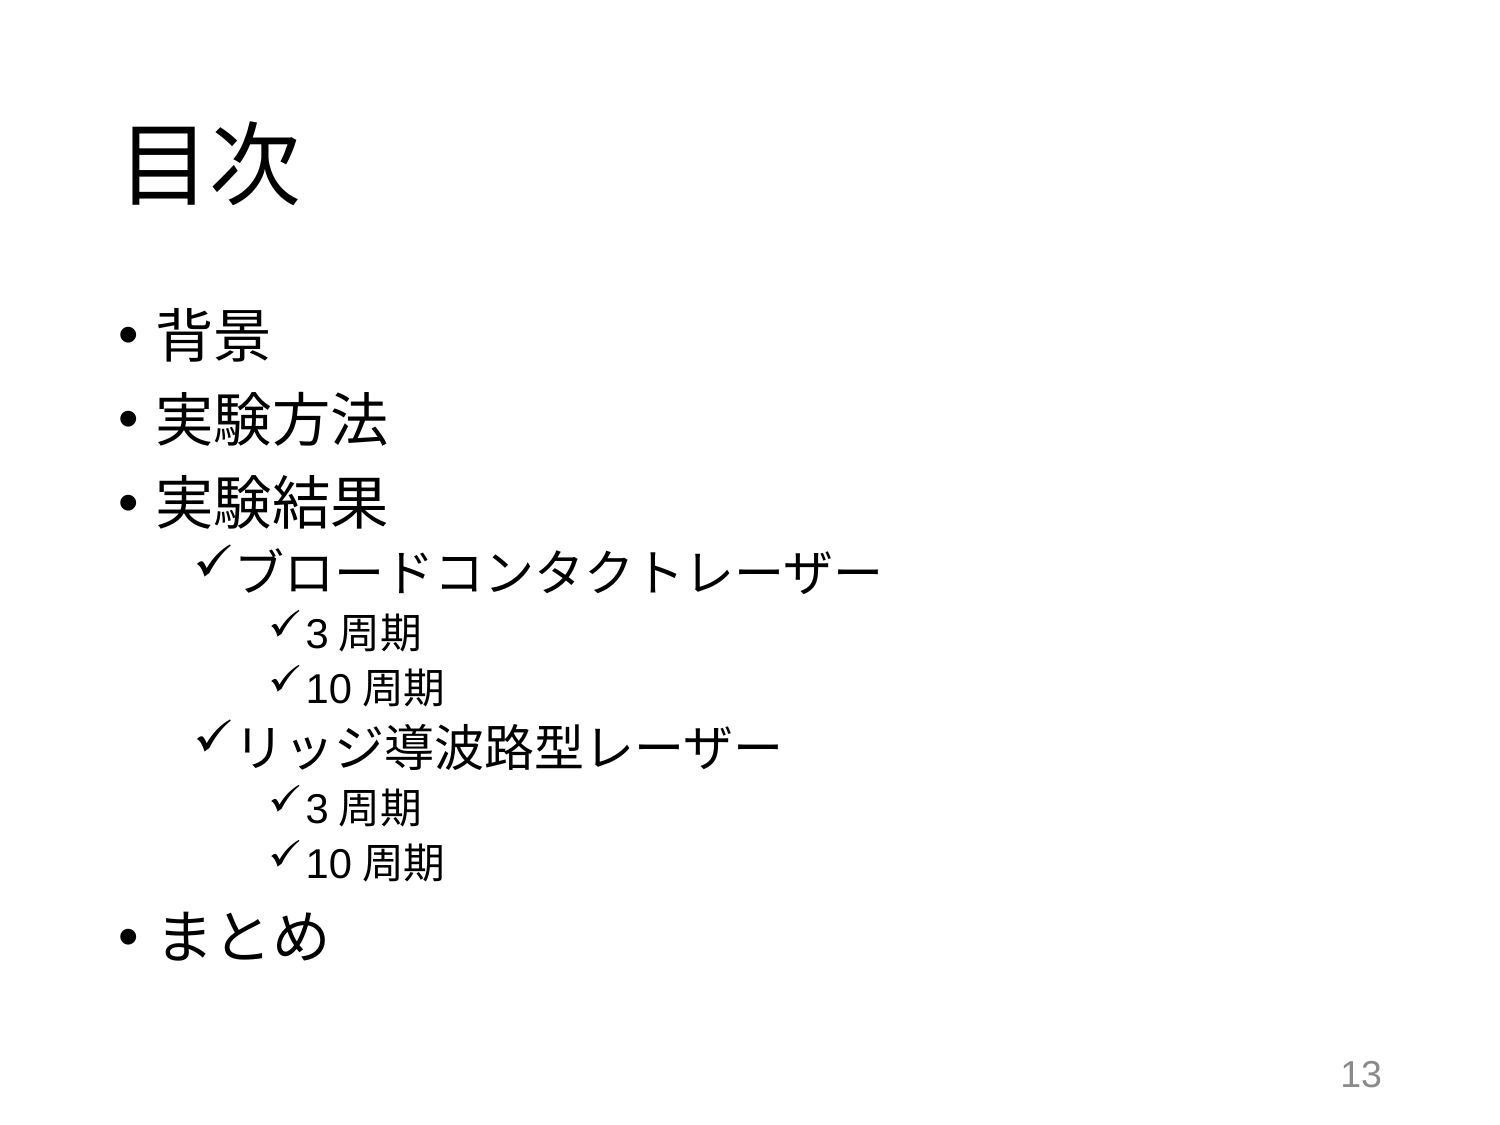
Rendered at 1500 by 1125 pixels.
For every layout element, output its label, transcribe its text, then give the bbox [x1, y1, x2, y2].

list 背景 実験方法 実験結果 ブロードコンタクトレーザー 3周期 10周期 リッジ導波路型レーザー 3周期 10周期 まとめ [103, 299, 1397, 1014]
title 目次 [103, 59, 1397, 278]
slide_number 12 [1059, 1042, 1397, 1103]
